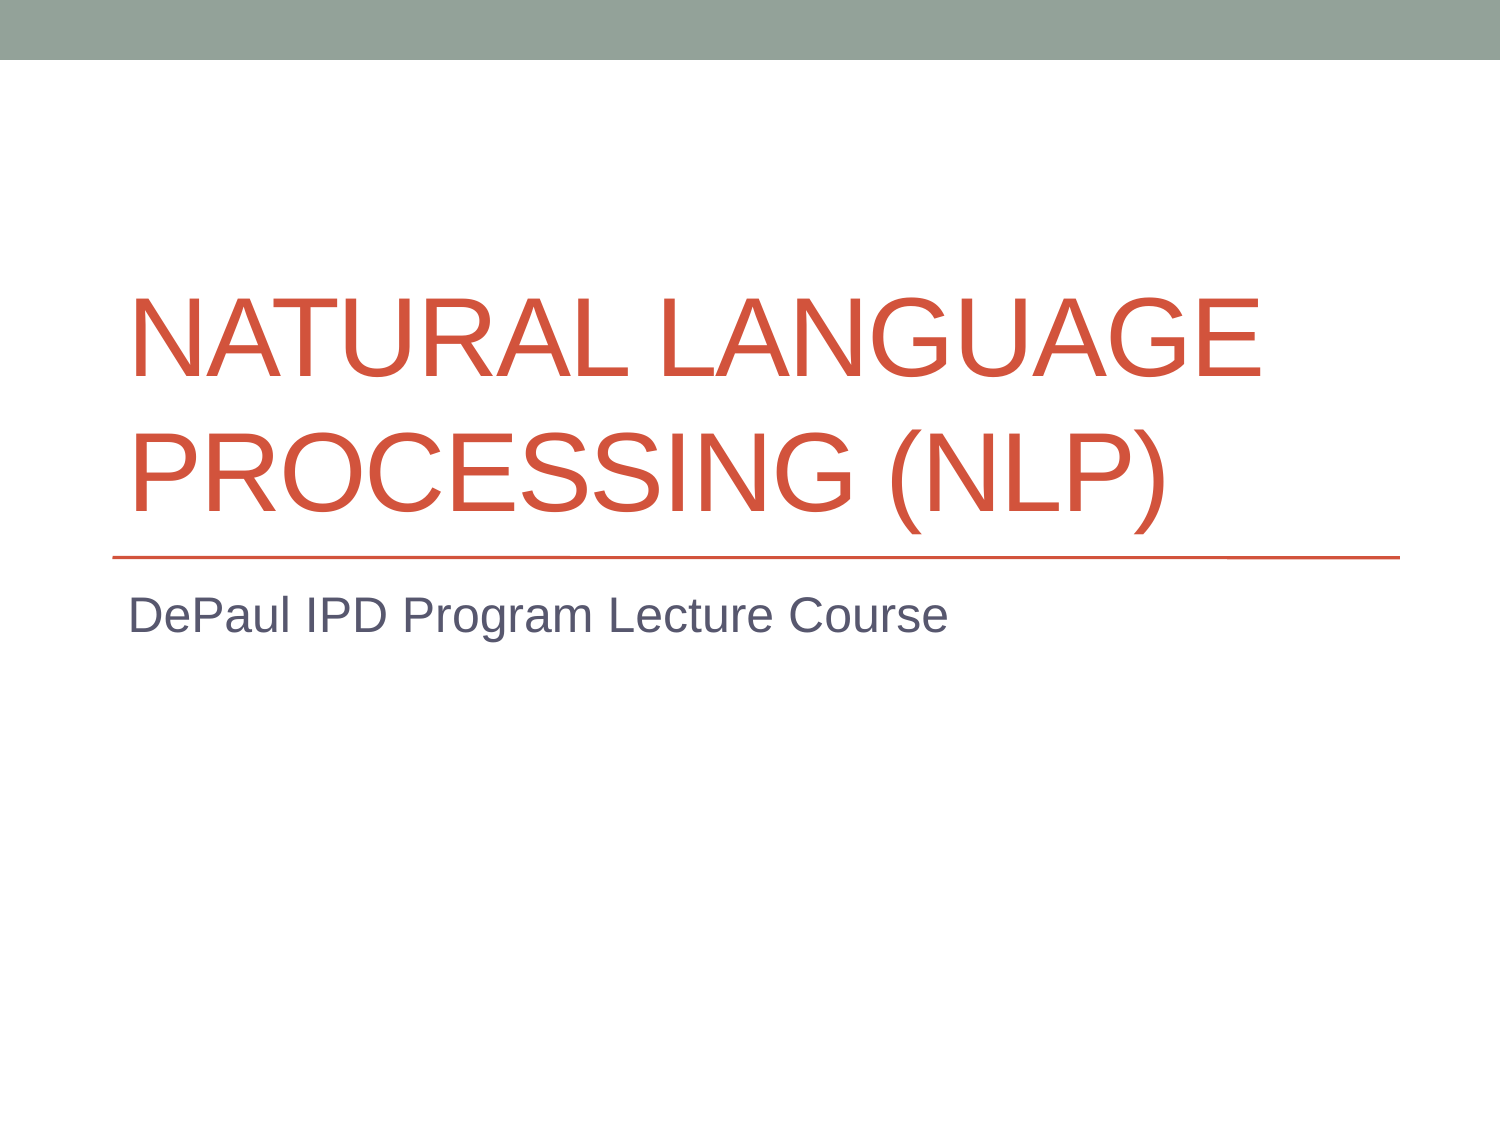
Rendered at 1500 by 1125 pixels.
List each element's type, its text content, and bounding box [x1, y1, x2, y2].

title Natural Language Processing (NLP) [112, 224, 1400, 542]
subtitle DePaul IPD Program Lecture Course [112, 575, 1163, 863]
